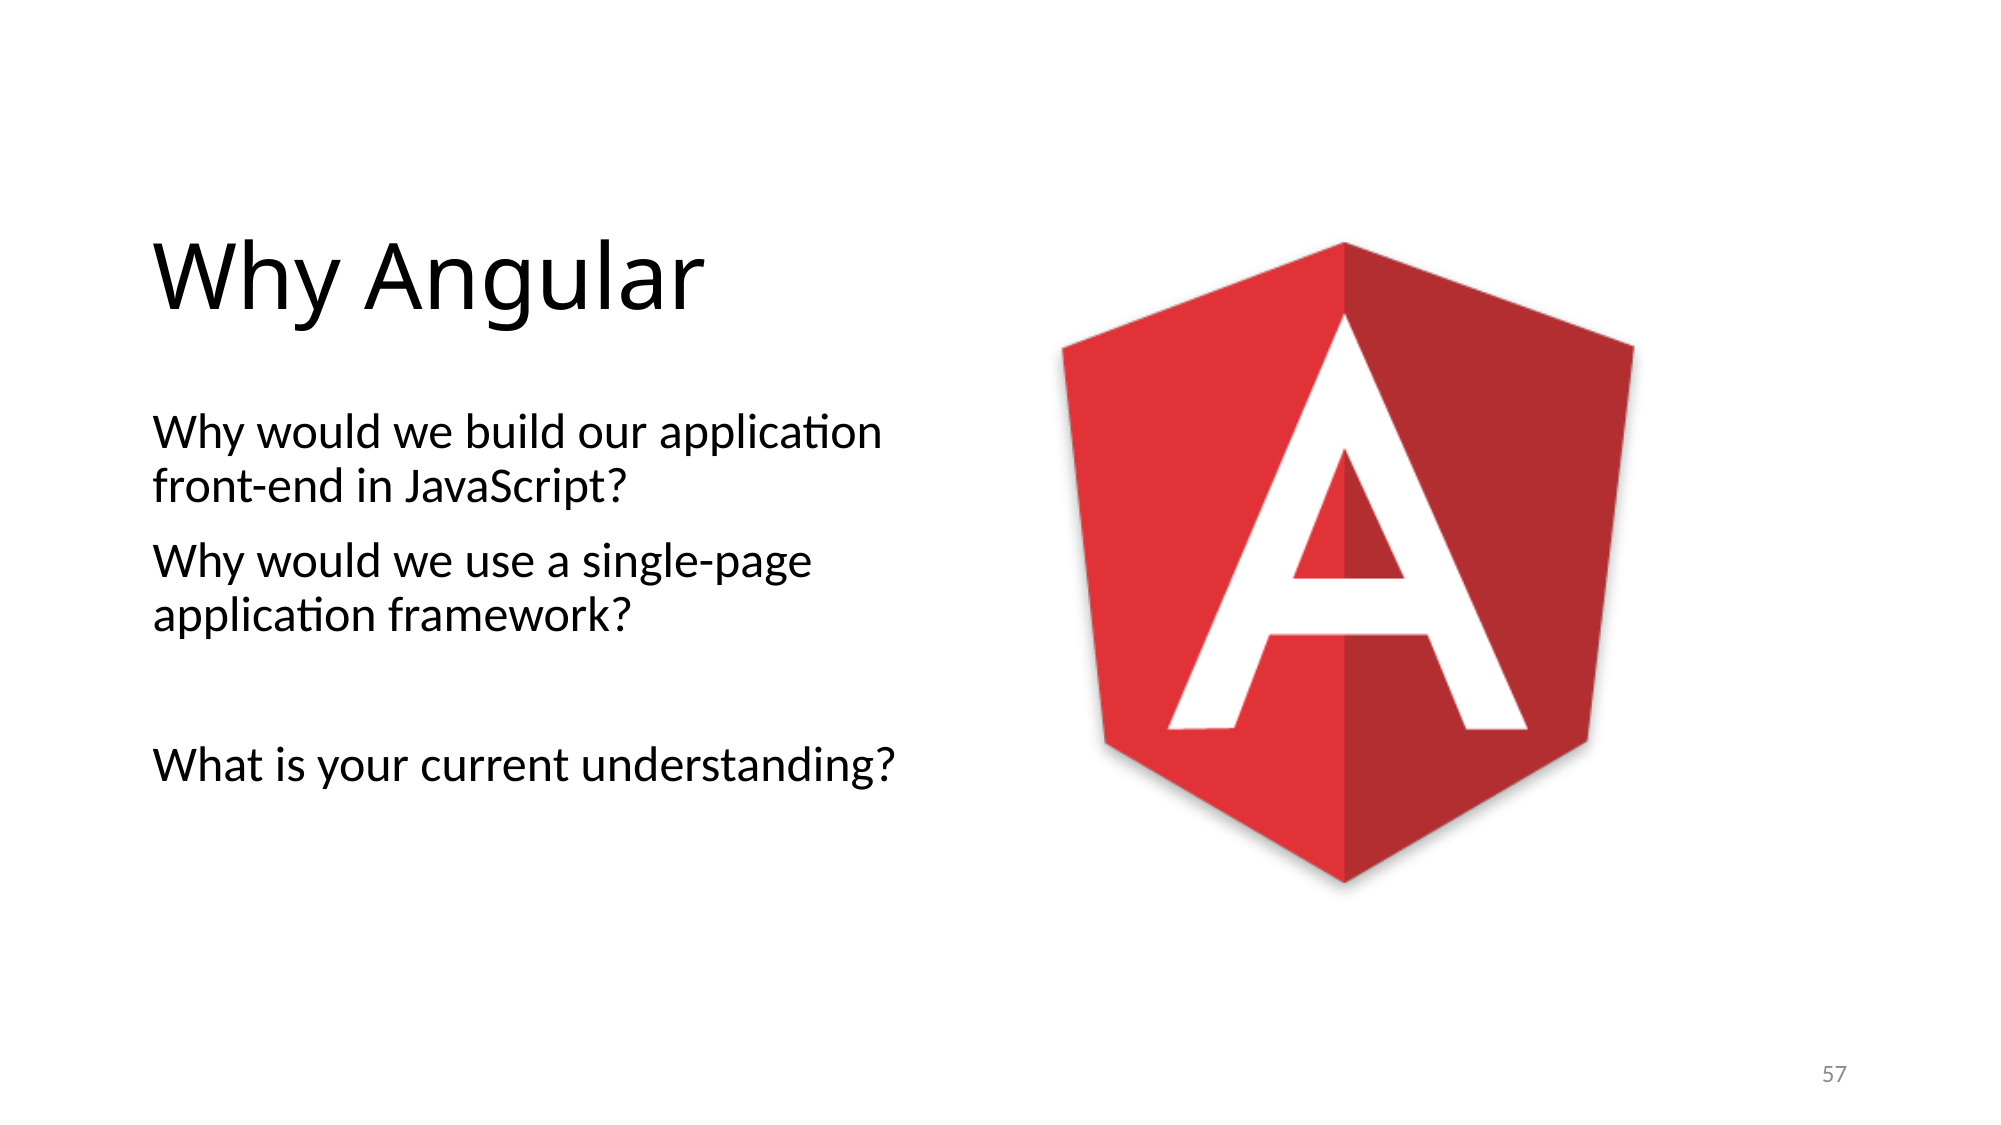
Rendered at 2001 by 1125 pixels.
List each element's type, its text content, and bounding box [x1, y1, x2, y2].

slide_number 57 [1412, 1042, 1863, 1103]
picture [842, 163, 1856, 963]
title Why Angular [137, 75, 783, 337]
list Why would we build our application front-end in JavaScript? Why would we use a single-page application framework? What is your current understanding? [137, 337, 842, 963]
